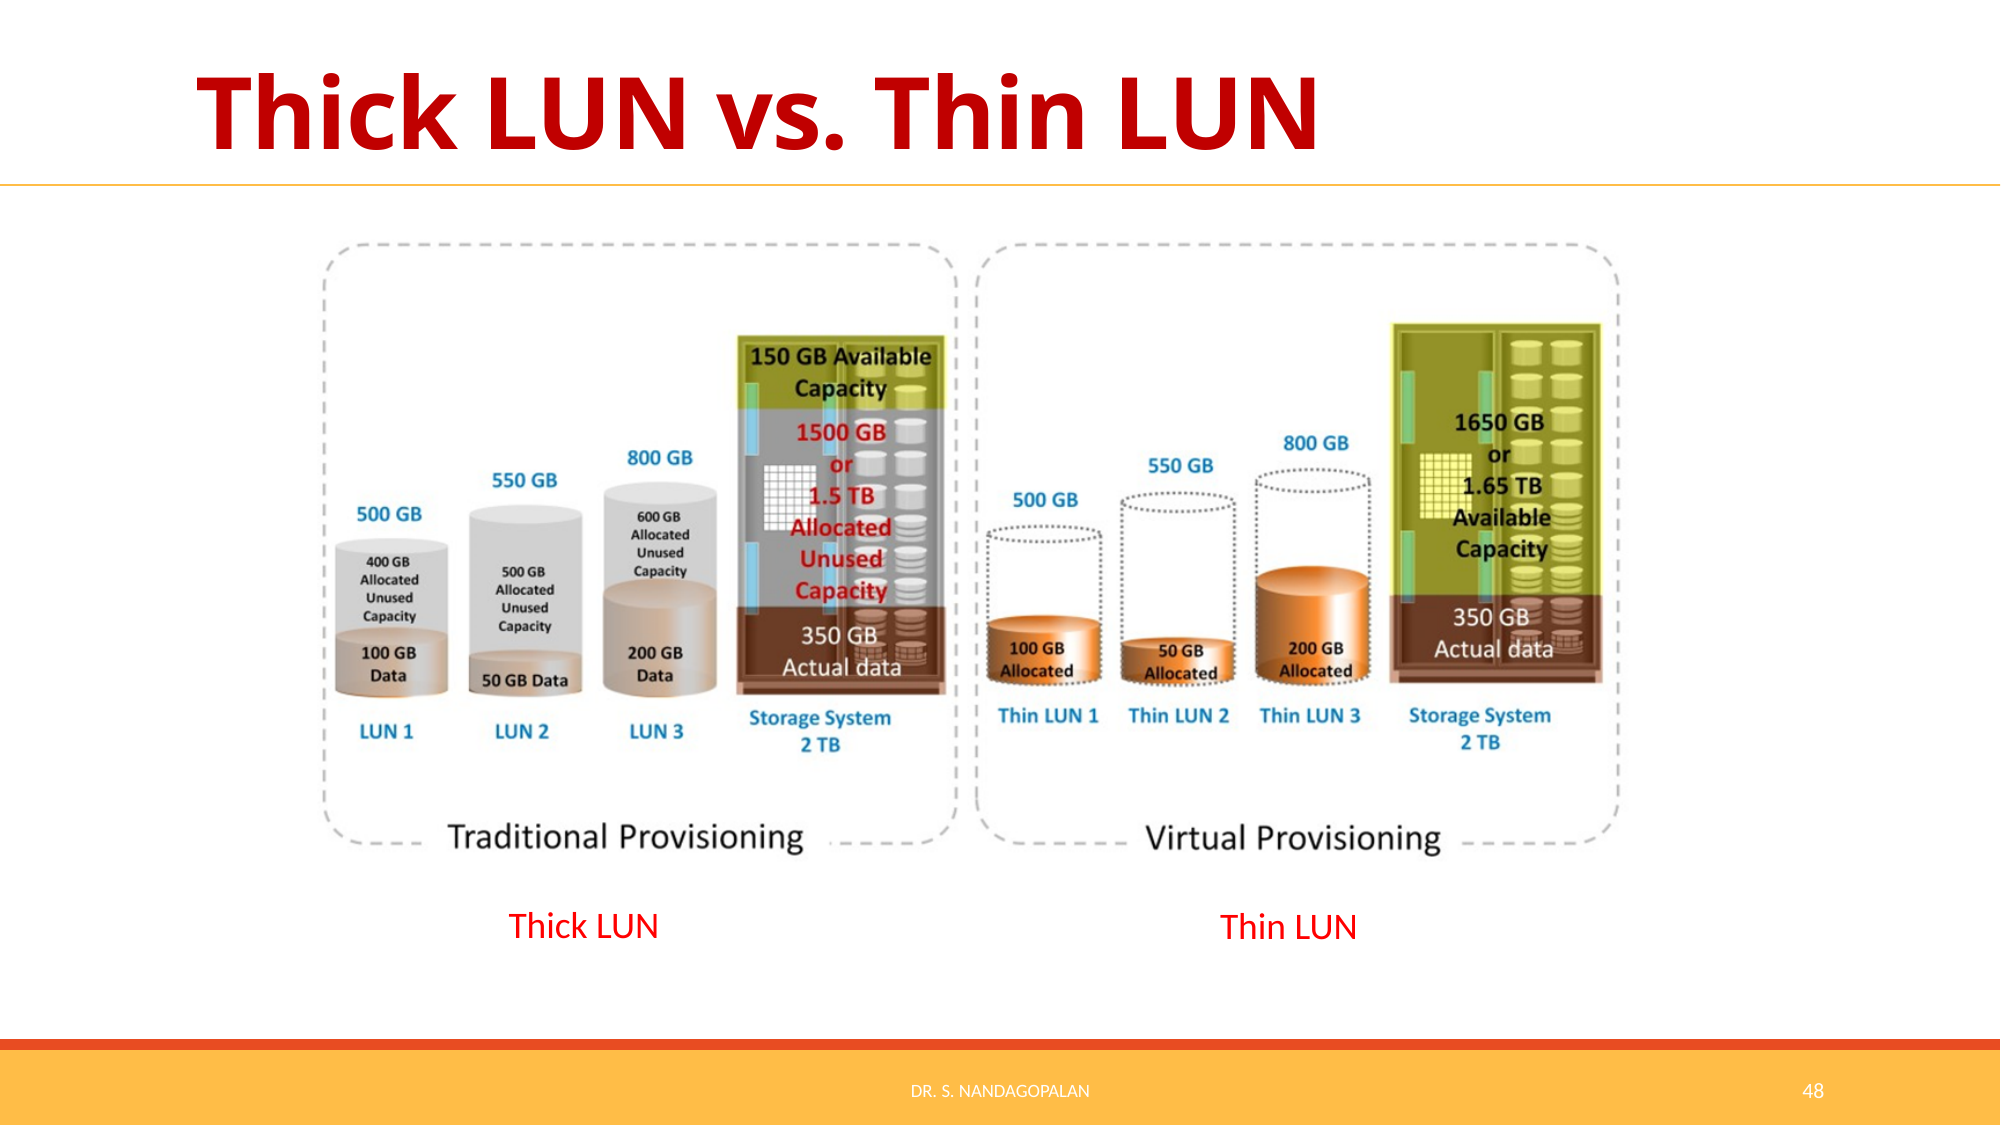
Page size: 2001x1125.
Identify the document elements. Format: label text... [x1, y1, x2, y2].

text_box Thick LUN [493, 903, 683, 953]
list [313, 214, 1640, 894]
title Thick LUN vs. Thin LUN [180, 47, 1691, 178]
footer Dr. S. Nandagopalan [604, 1059, 1396, 1120]
text_box Thin LUN [1205, 903, 1382, 954]
slide_number 48 [1624, 1059, 1840, 1120]
